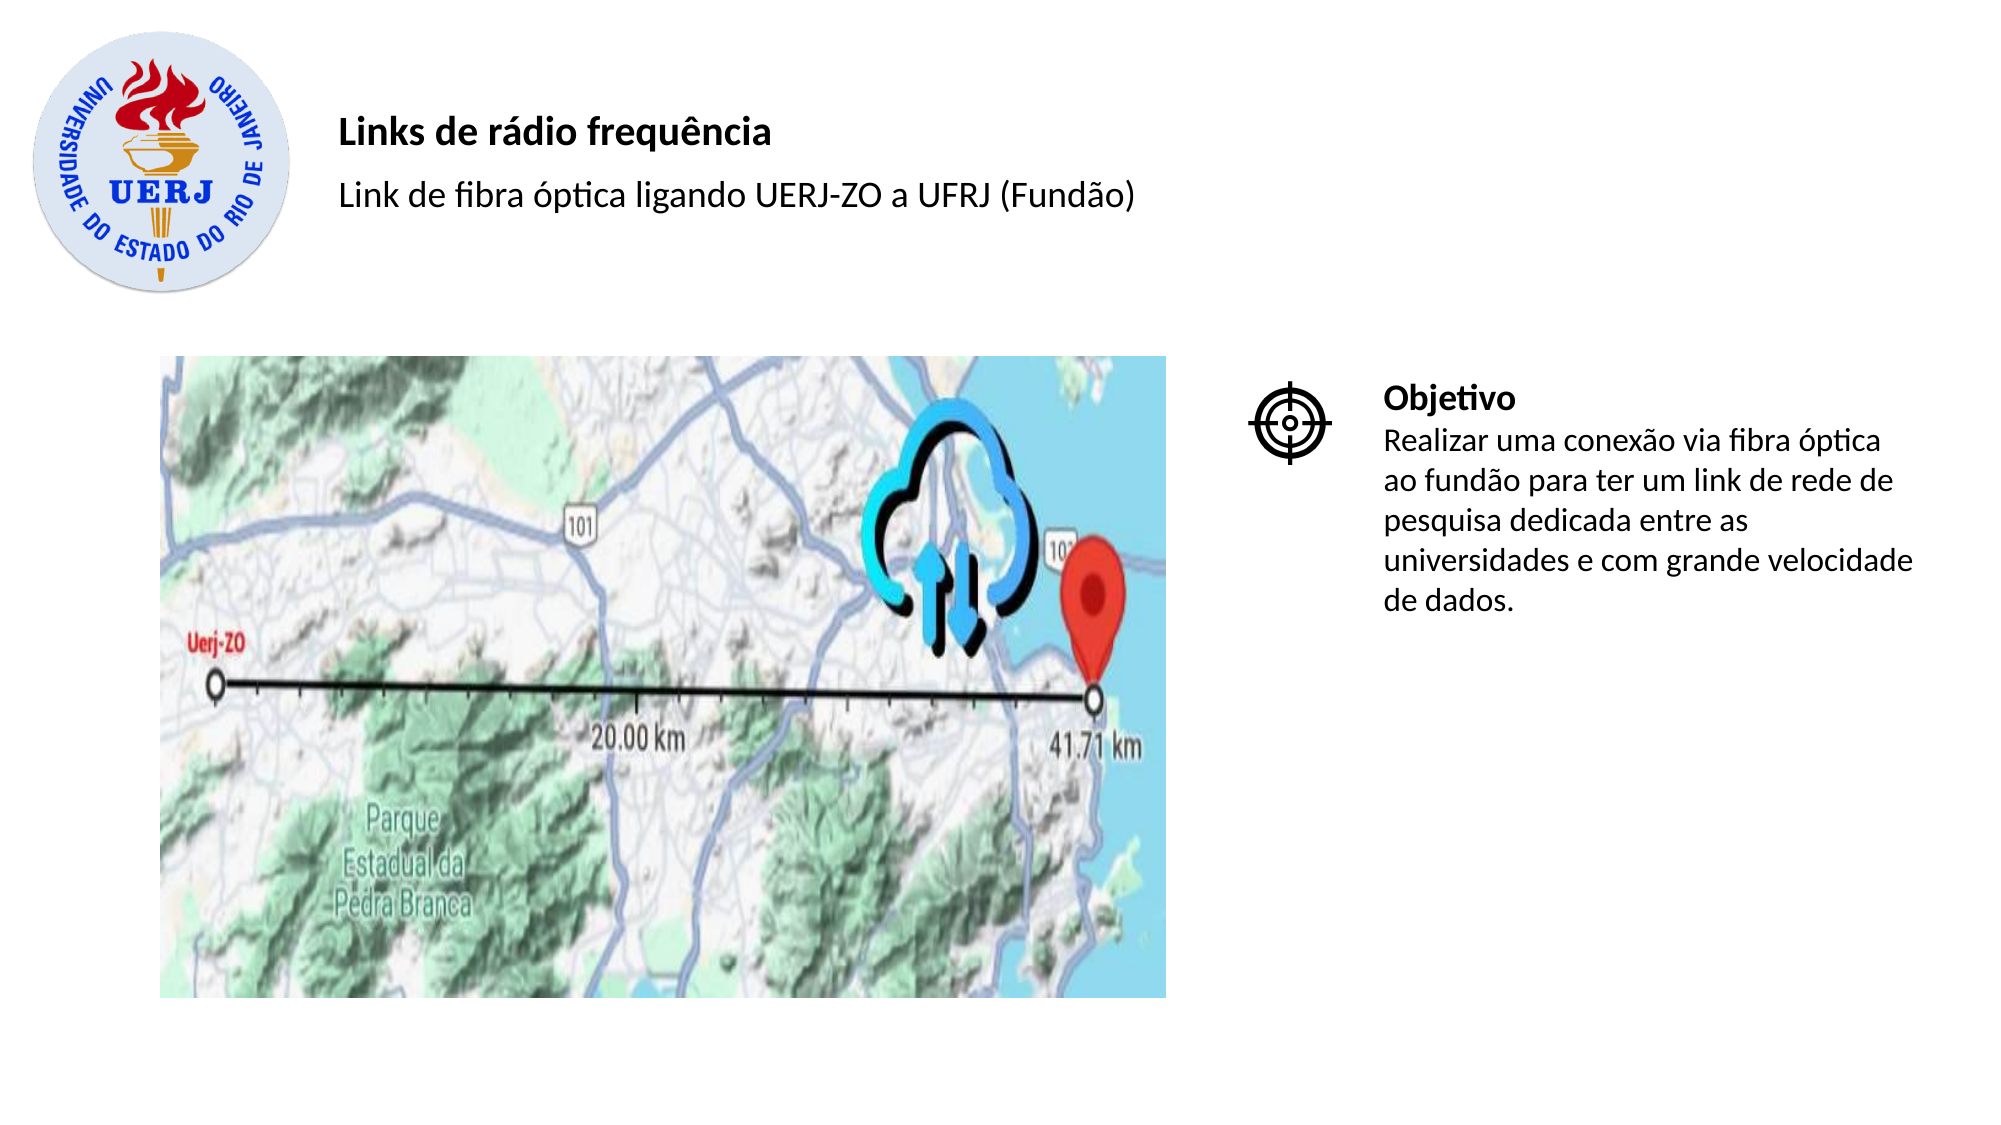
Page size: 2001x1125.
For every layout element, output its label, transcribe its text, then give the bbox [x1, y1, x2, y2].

picture [1241, 374, 1339, 472]
text_box Links de rádio frequência [323, 96, 1242, 162]
text_box Link de fibra óptica ligando UERJ-ZO a UFRJ (Fundão) [323, 162, 1242, 223]
picture [30, 30, 292, 296]
text_box Objetivo Realizar uma conexão via fibra óptica ao fundão para ter um link de rede de pesquisa dedicada entre as universidades e com grande velocidade de dados. [1368, 365, 1937, 626]
picture [160, 356, 1166, 998]
